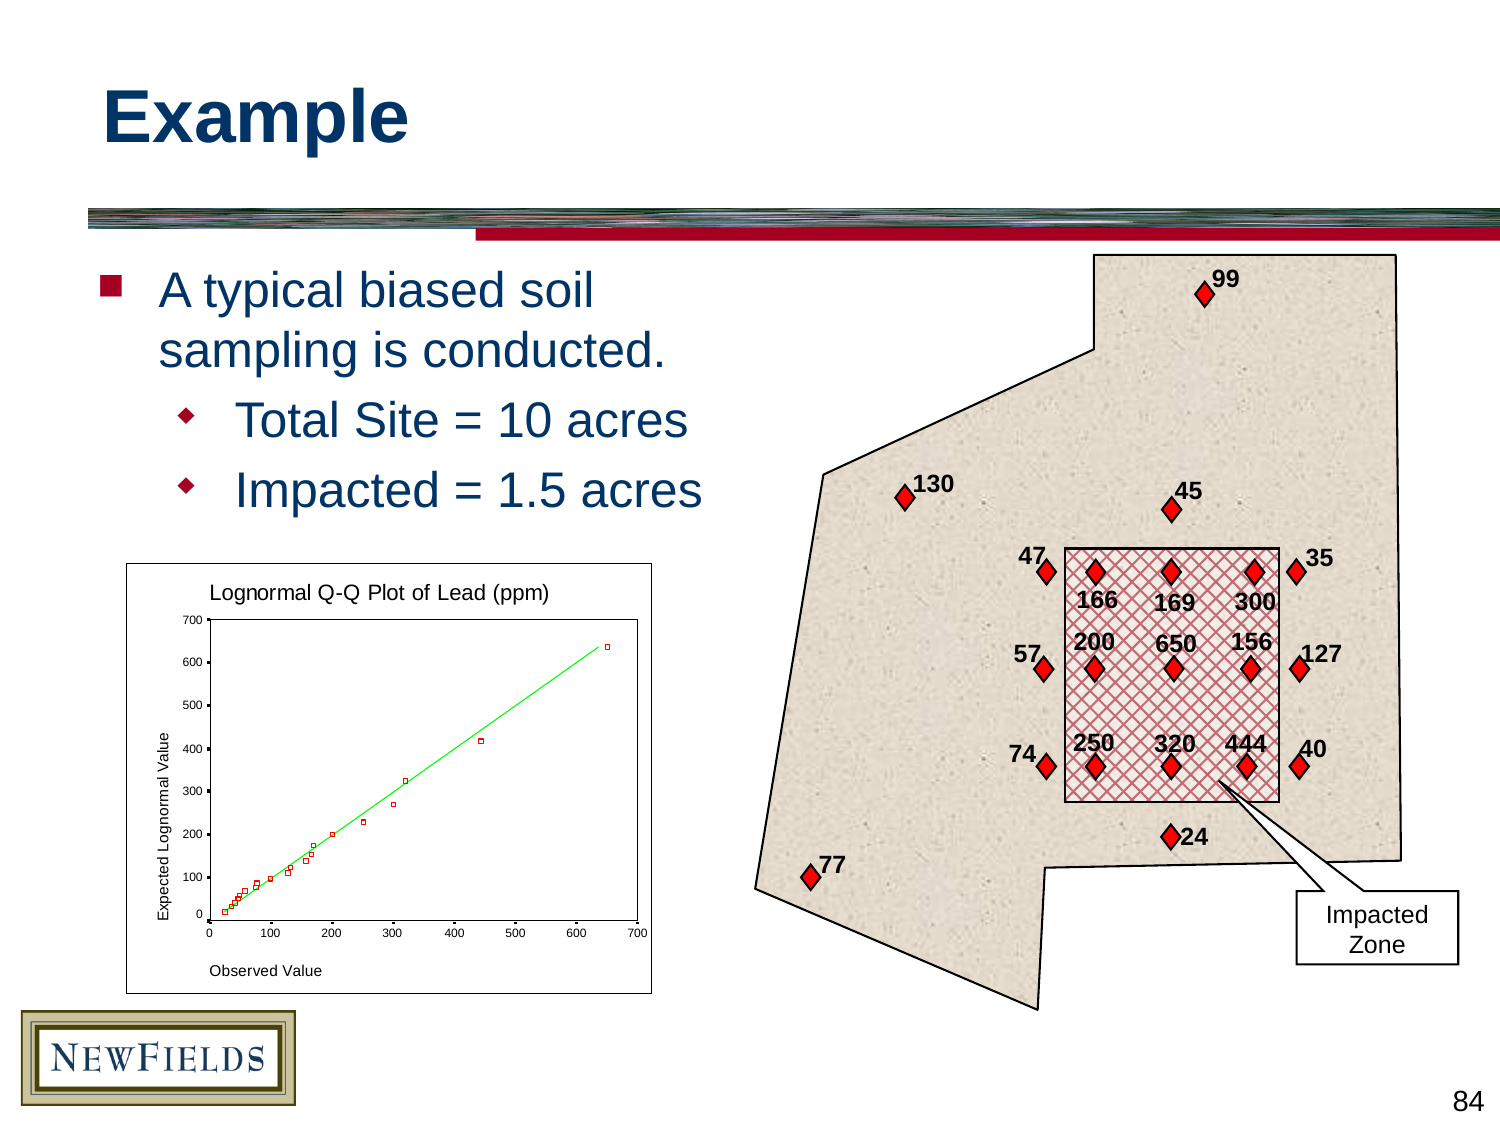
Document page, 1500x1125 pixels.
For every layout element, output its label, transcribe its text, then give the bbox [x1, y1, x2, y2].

picture [88, 208, 1500, 229]
list A typical biased soil sampling is conducted. Total Site = 10 acres Impacted = 1.5 acres [87, 250, 745, 548]
slide_number 84 [1187, 1049, 1500, 1125]
text_box Impacted Zone [1407, 891, 1459, 965]
picture [20, 1010, 296, 1106]
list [126, 564, 652, 994]
title Example [87, 24, 1426, 213]
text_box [754, 254, 1402, 1011]
